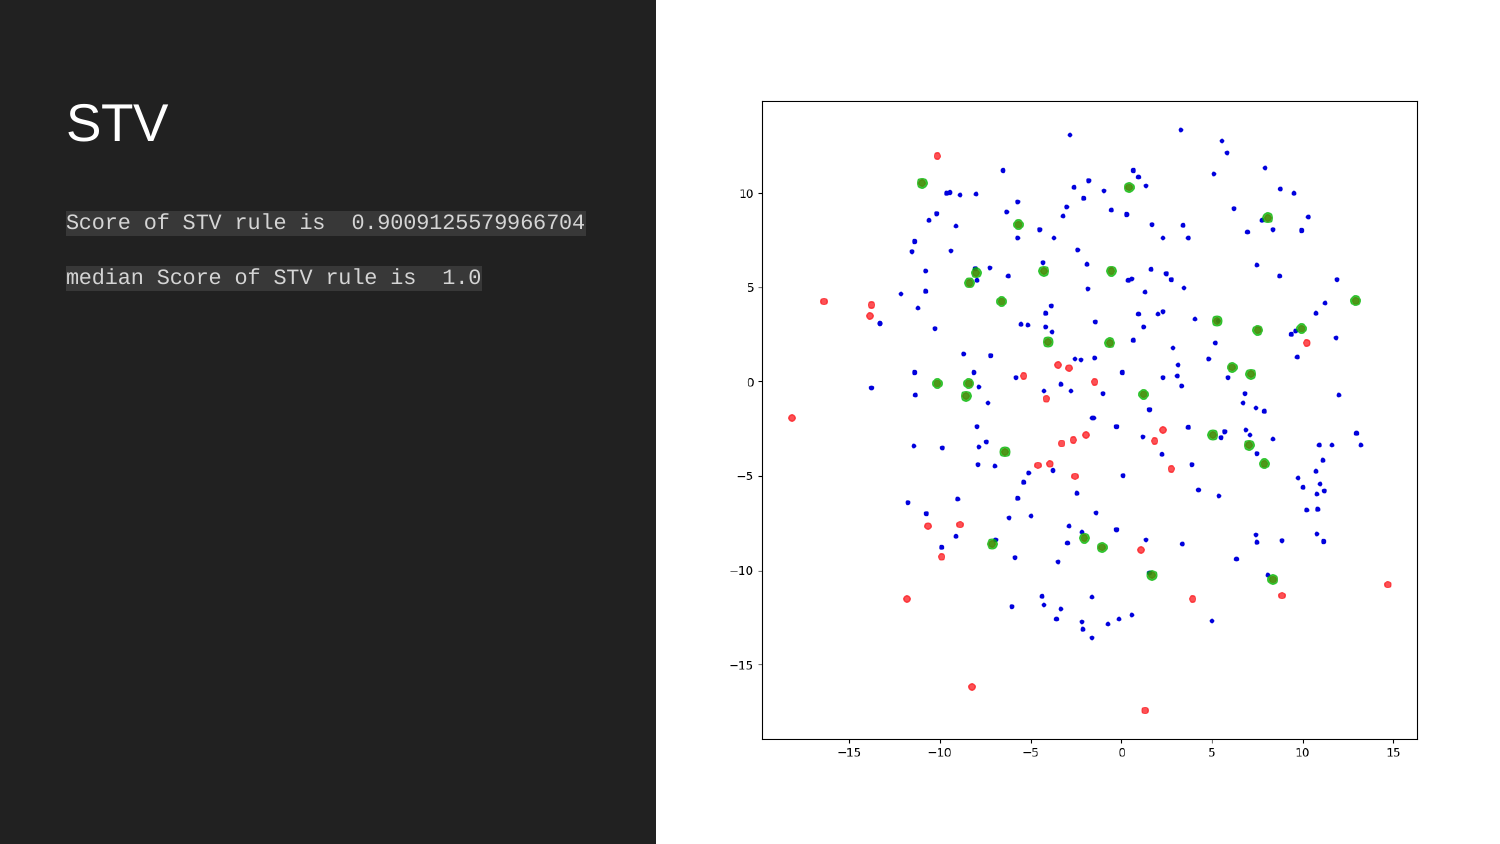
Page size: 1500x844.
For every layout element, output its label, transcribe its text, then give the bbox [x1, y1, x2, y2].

picture [655, 0, 1500, 844]
list Score of STV rule is 0.9009125579966704 median Score of STV rule is 1.0 [51, 189, 647, 750]
title STV [51, 72, 647, 167]
